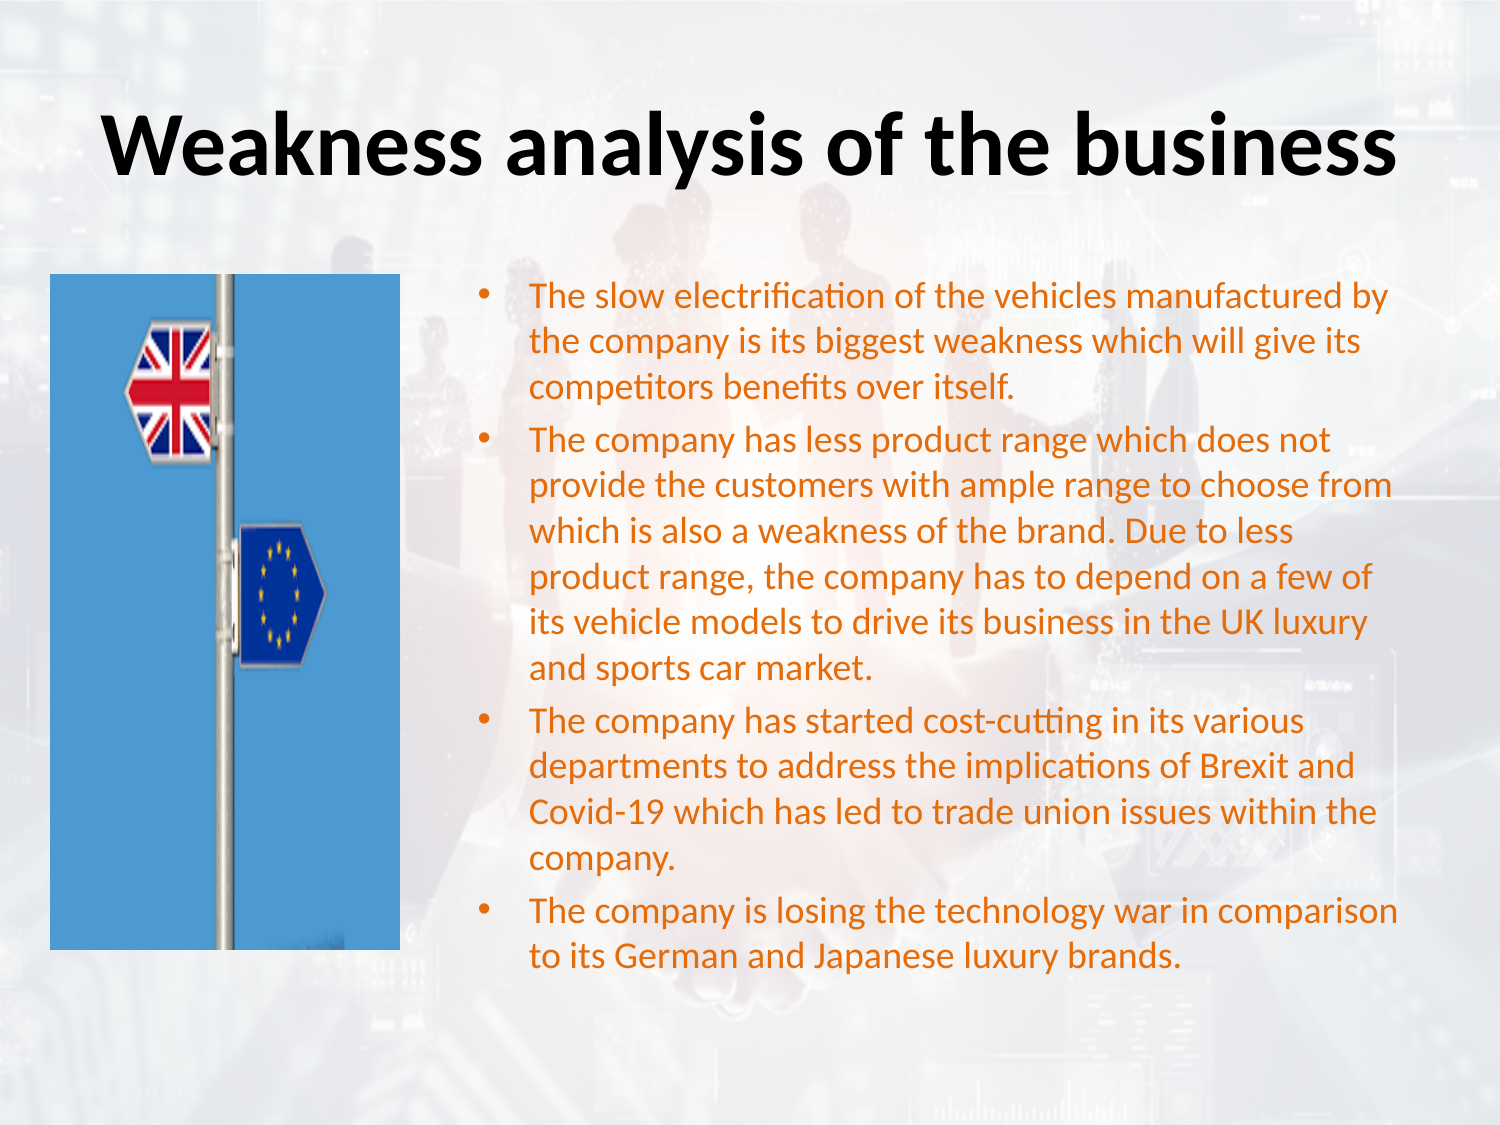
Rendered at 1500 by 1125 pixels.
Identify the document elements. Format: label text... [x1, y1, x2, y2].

list The slow electrification of the vehicles manufactured by the company is its biggest weakness which will give its competitors benefits over itself. The company has less product range which does not provide the customers with ample range to choose from which is also a weakness of the brand. Due to less product range, the company has to depend on a few of its vehicle models to drive its business in the UK luxury and sports car market. The company has started cost-cutting in its various departments to address the implications of Brexit and Covid-19 which has led to trade union issues within the company. The company is losing the technology war in comparison to its German and Japanese luxury brands. [462, 262, 1425, 1005]
title Weakness analysis of the business [75, 45, 1425, 233]
picture [49, 274, 401, 951]
